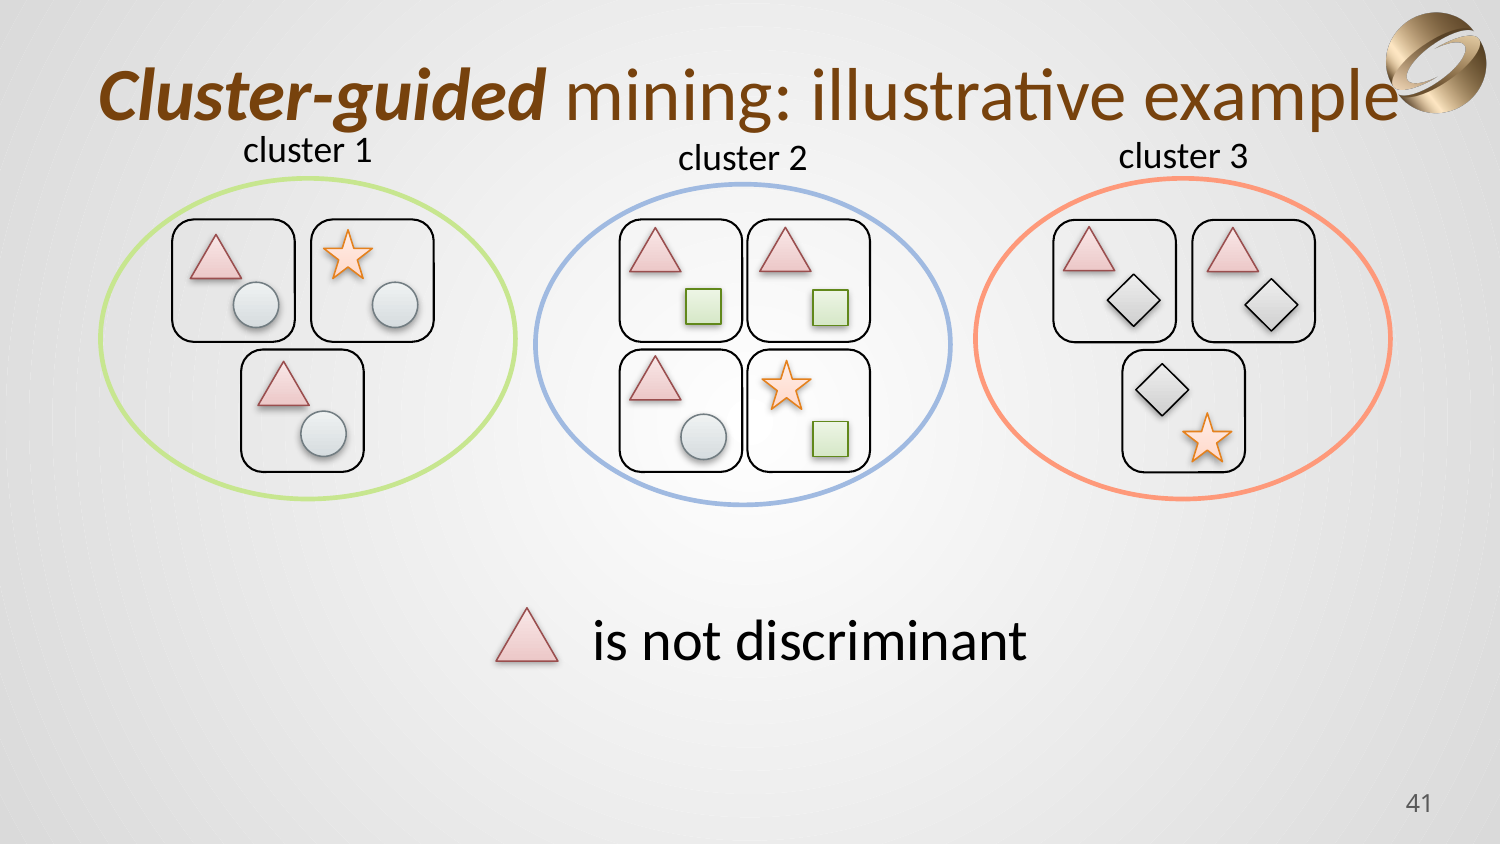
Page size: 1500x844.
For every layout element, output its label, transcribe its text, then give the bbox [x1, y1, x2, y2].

text_box is not discriminant [577, 595, 1044, 680]
picture [1425, 9, 1490, 116]
title Cluster-guided mining: illustrative example [75, 2, 1425, 143]
text_box cluster 1 [228, 117, 388, 178]
text_box [533, 181, 953, 508]
text_box cluster 3 [1103, 123, 1264, 184]
text_box [495, 607, 559, 662]
text_box cluster 2 [663, 125, 823, 186]
slide_number 41 [1401, 782, 1494, 827]
text_box [973, 176, 1393, 502]
text_box [98, 176, 518, 502]
